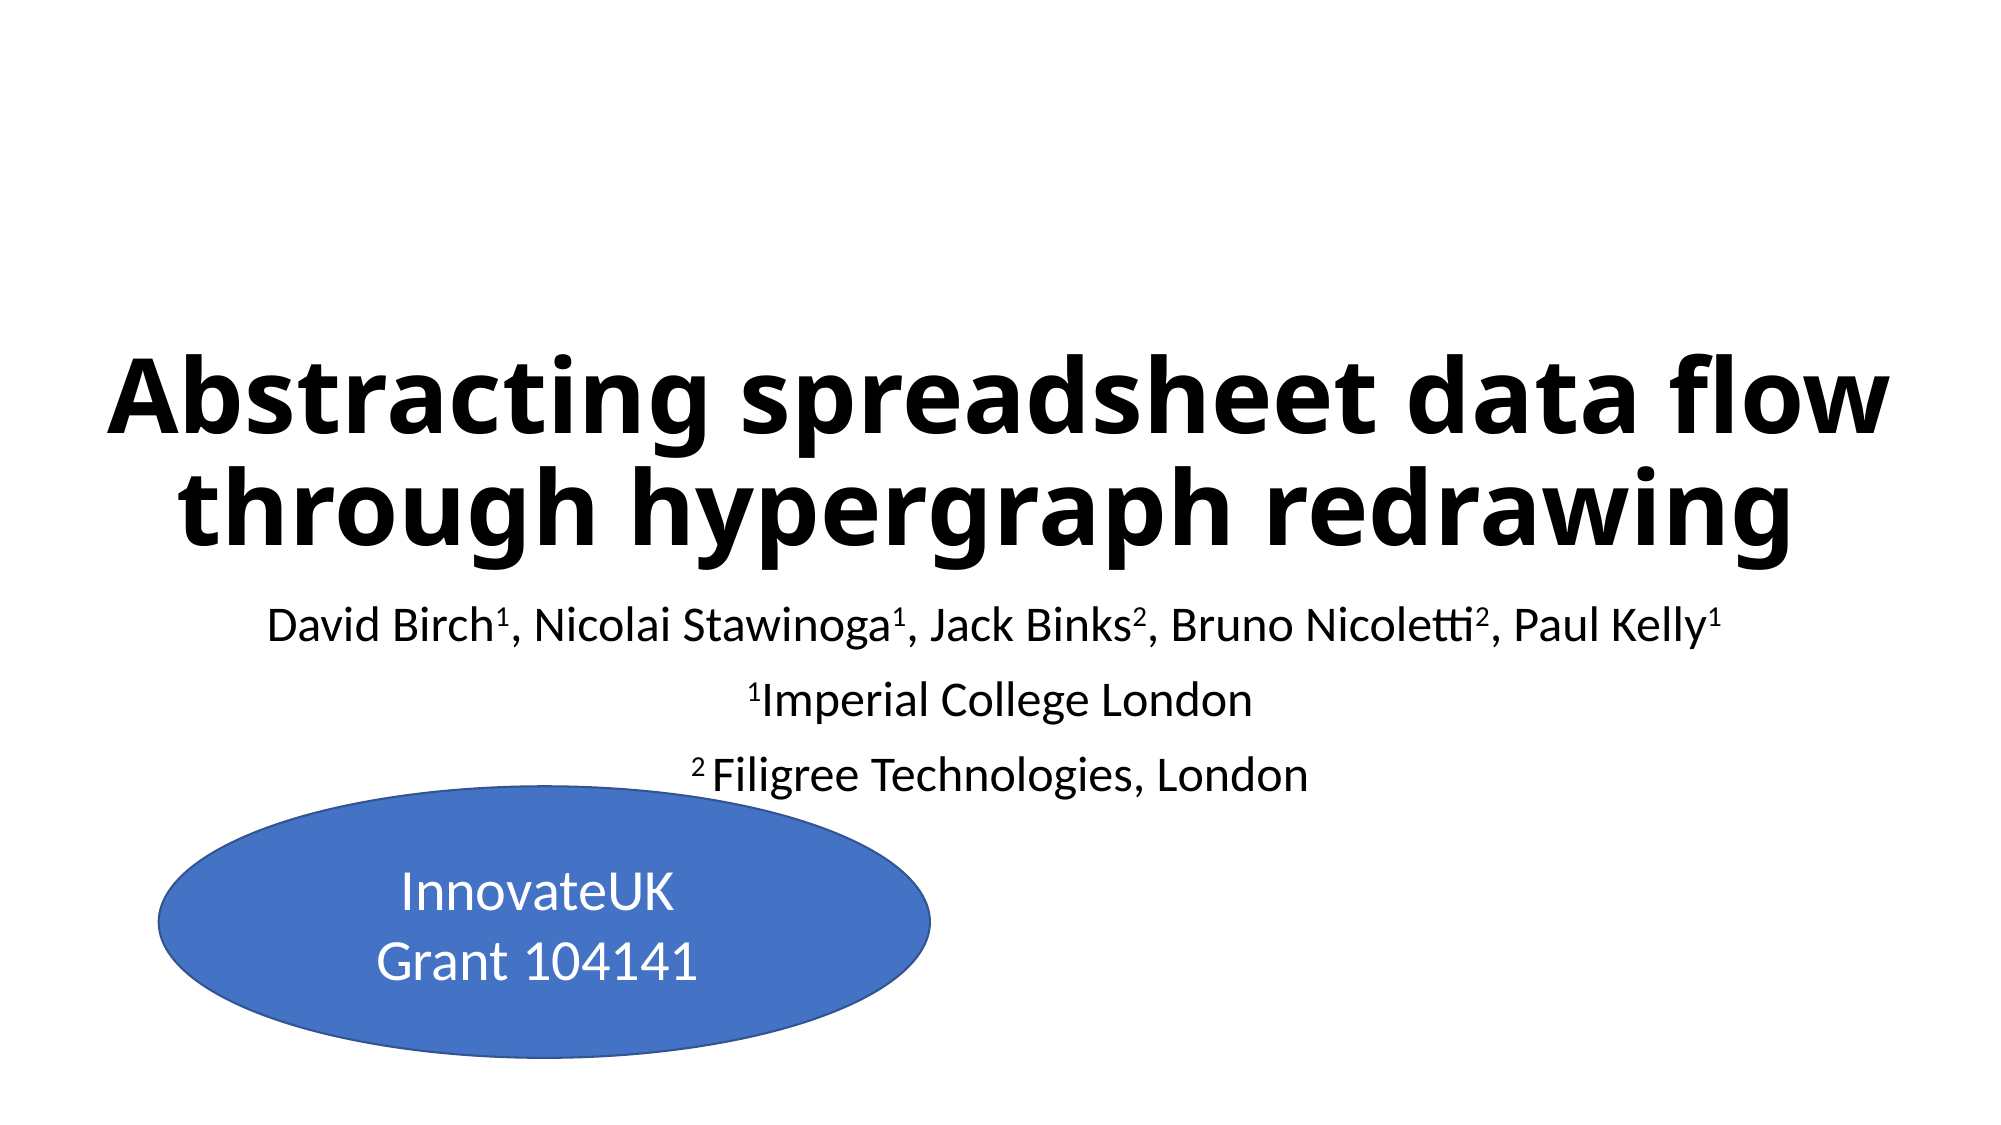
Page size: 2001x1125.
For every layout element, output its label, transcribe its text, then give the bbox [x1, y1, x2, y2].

text_box InnovateUK Grant 104141 [157, 785, 931, 1059]
title Abstracting spreadsheet data flow through hypergraph redrawing [0, 184, 2000, 576]
subtitle David Birch1, Nicolai Stawinoga1, Jack Binks2, Bruno Nicoletti2, Paul Kelly1 1Imperial College London 2 Filigree Technologies, London [0, 590, 2000, 863]
